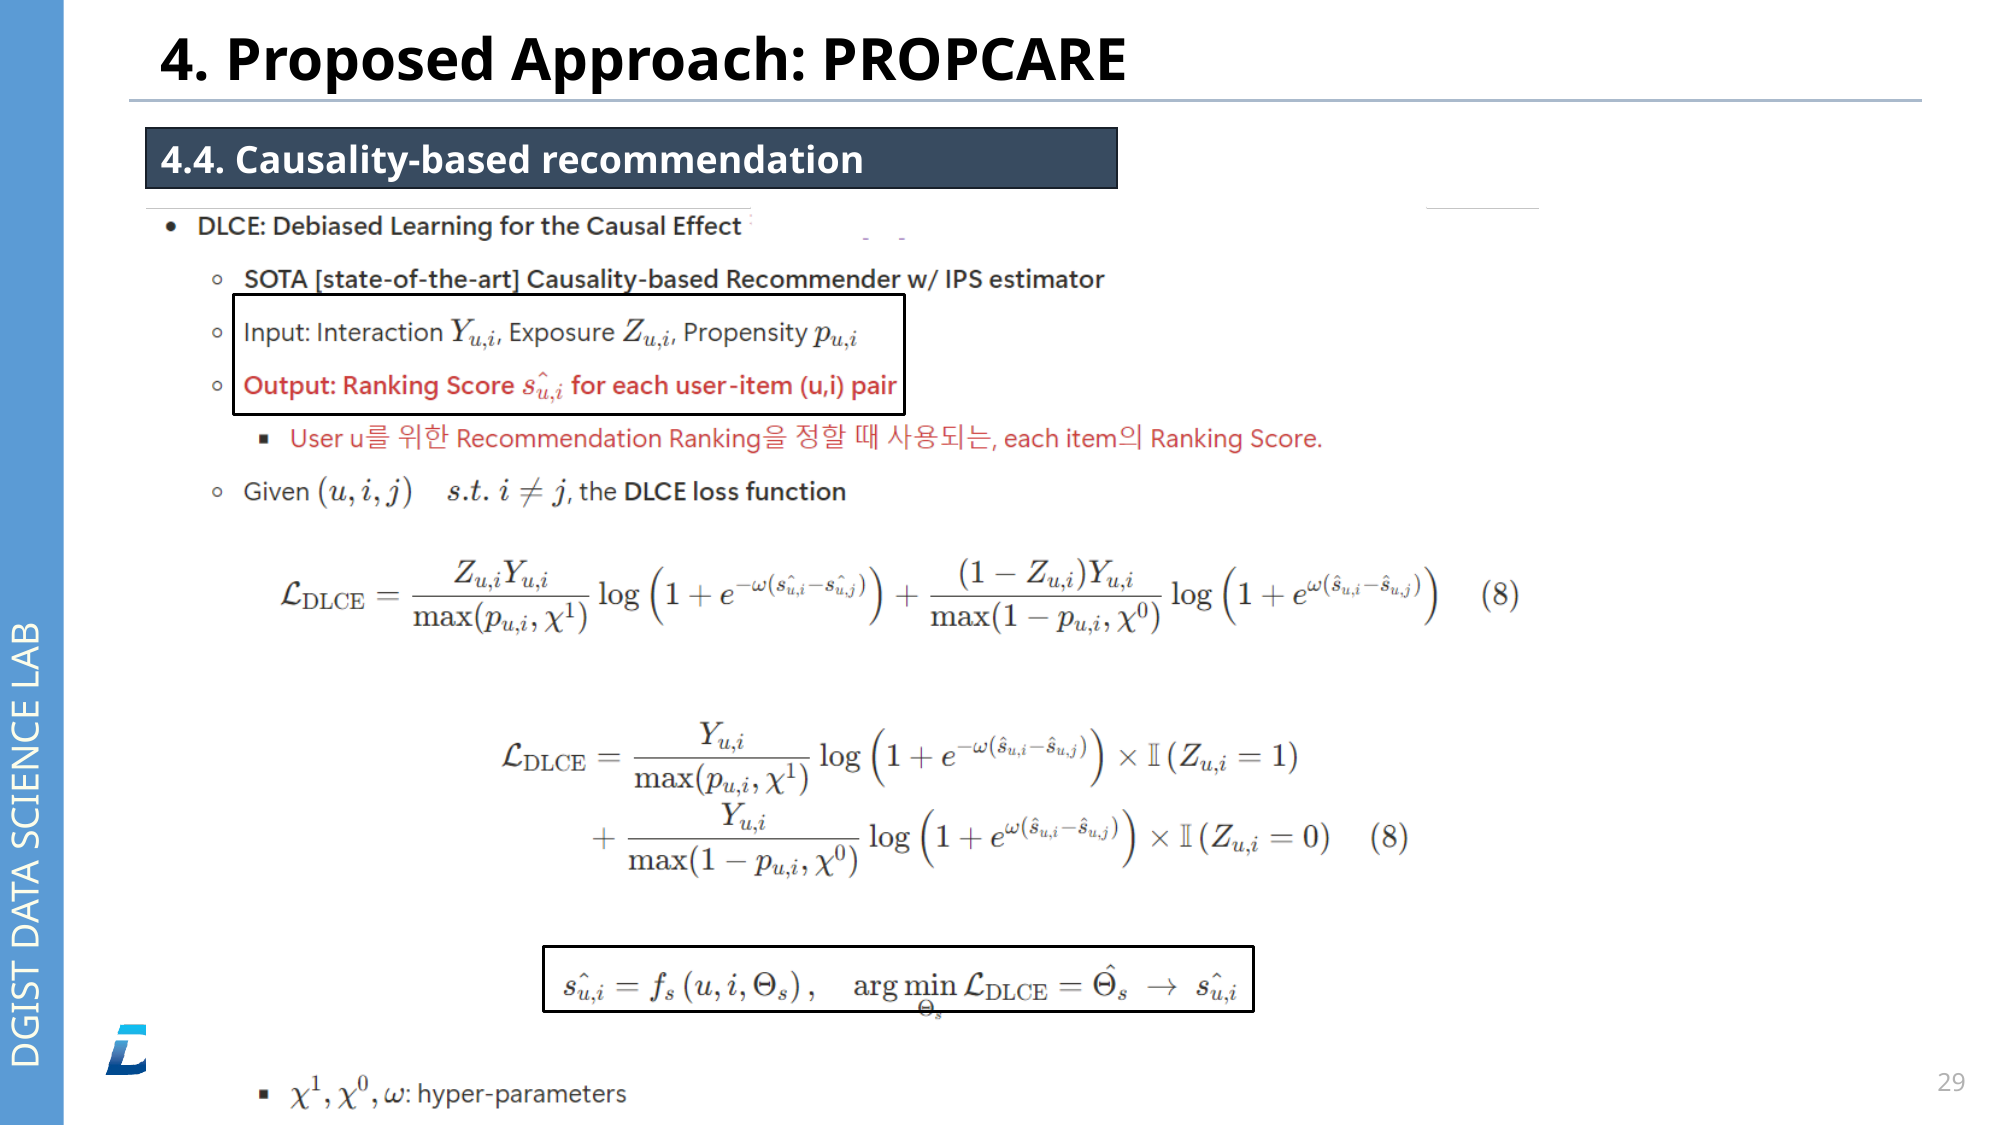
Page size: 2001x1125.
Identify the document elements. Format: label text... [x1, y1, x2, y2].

text_box 4. Proposed Approach: PROPCARE [146, 14, 1954, 100]
text_box 4.4. Causality-based recommendation [145, 127, 1118, 189]
picture [105, 206, 1539, 1111]
slide_number 29 [1531, 1053, 1982, 1114]
